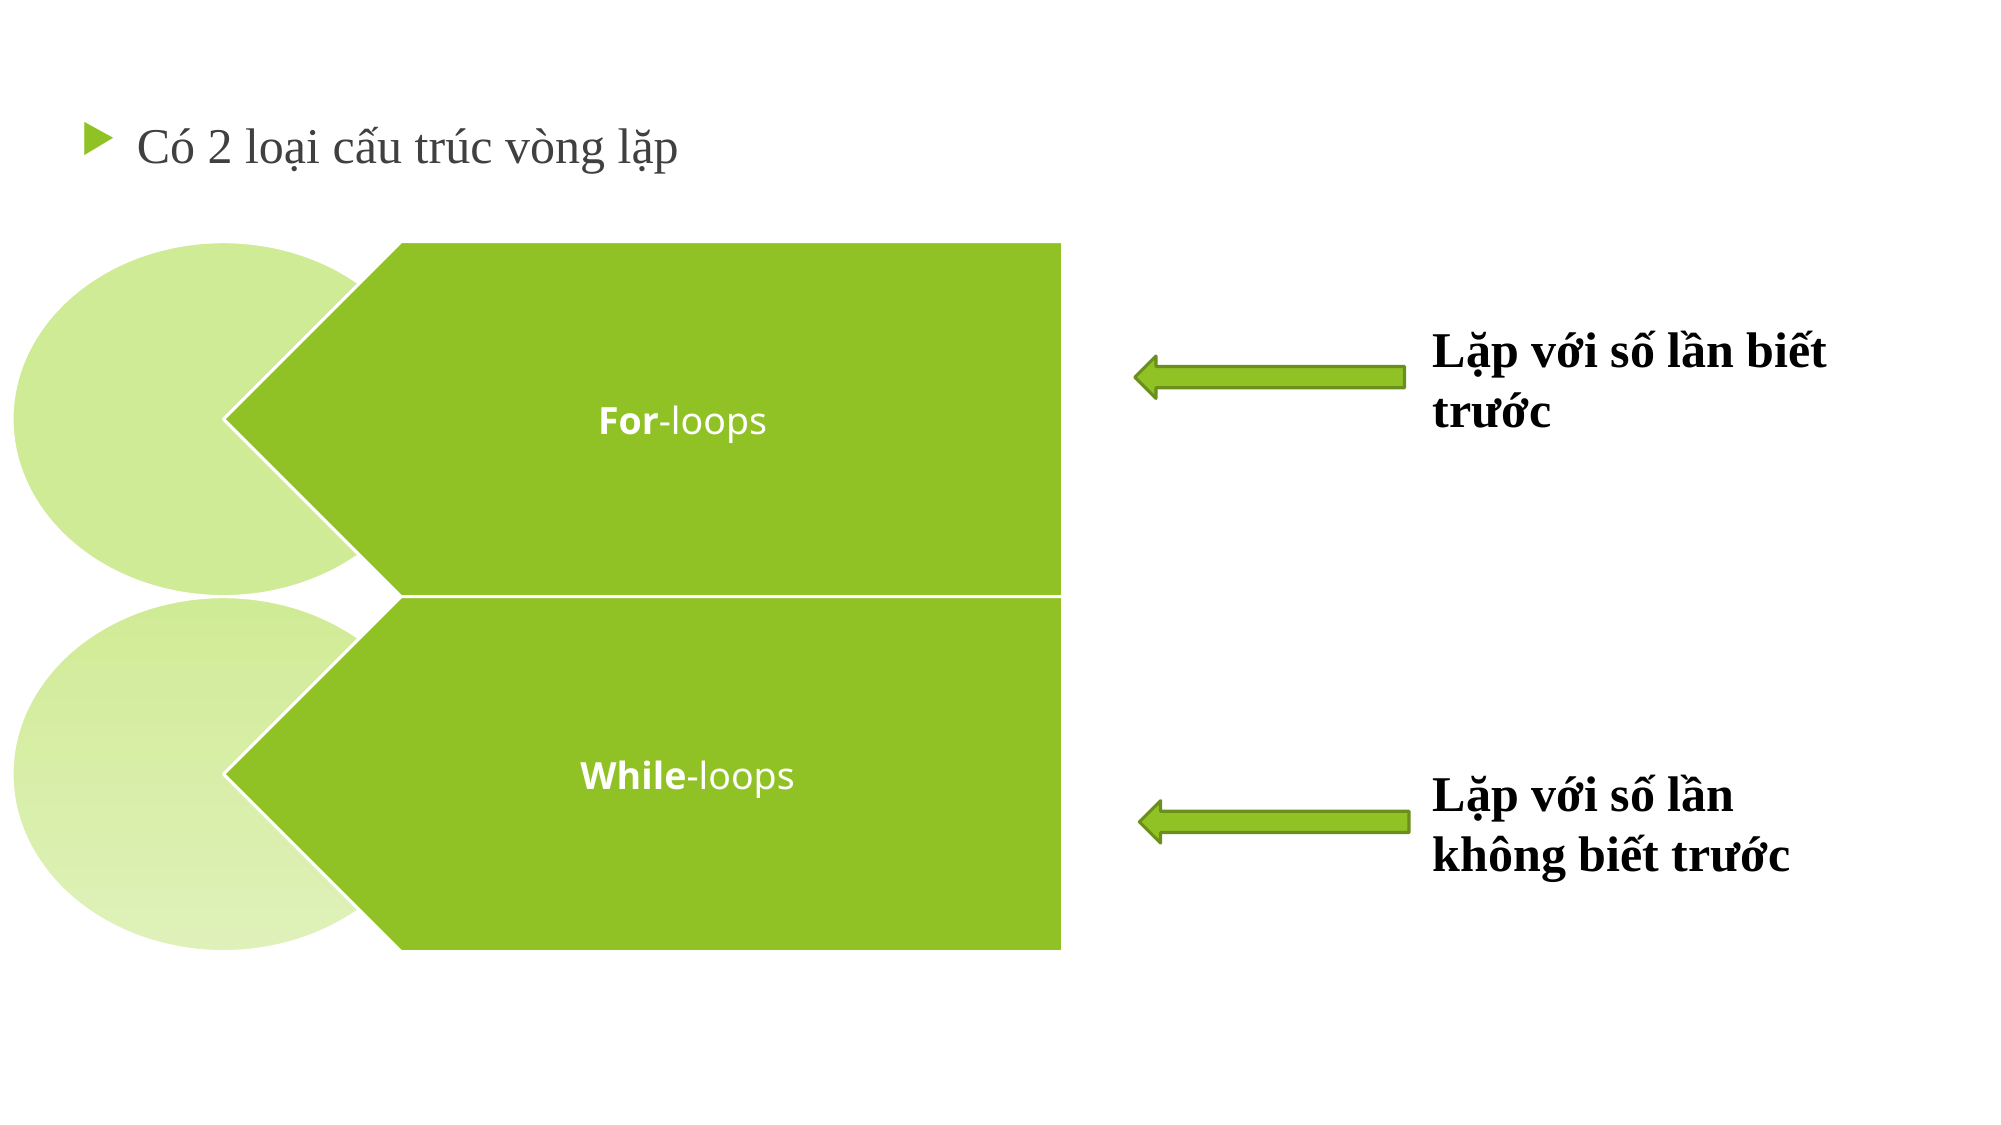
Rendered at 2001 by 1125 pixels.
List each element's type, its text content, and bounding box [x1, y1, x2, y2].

text_box Lặp với số lần không biết trước [1418, 753, 1893, 889]
text_box Lặp với số lần biết trước [1418, 310, 1893, 446]
list Có 2 loại cấu trúc vòng lặp [65, 106, 1702, 952]
text_box [1280, 364, 1407, 390]
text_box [11, 241, 1275, 953]
text_box [1280, 809, 1411, 835]
